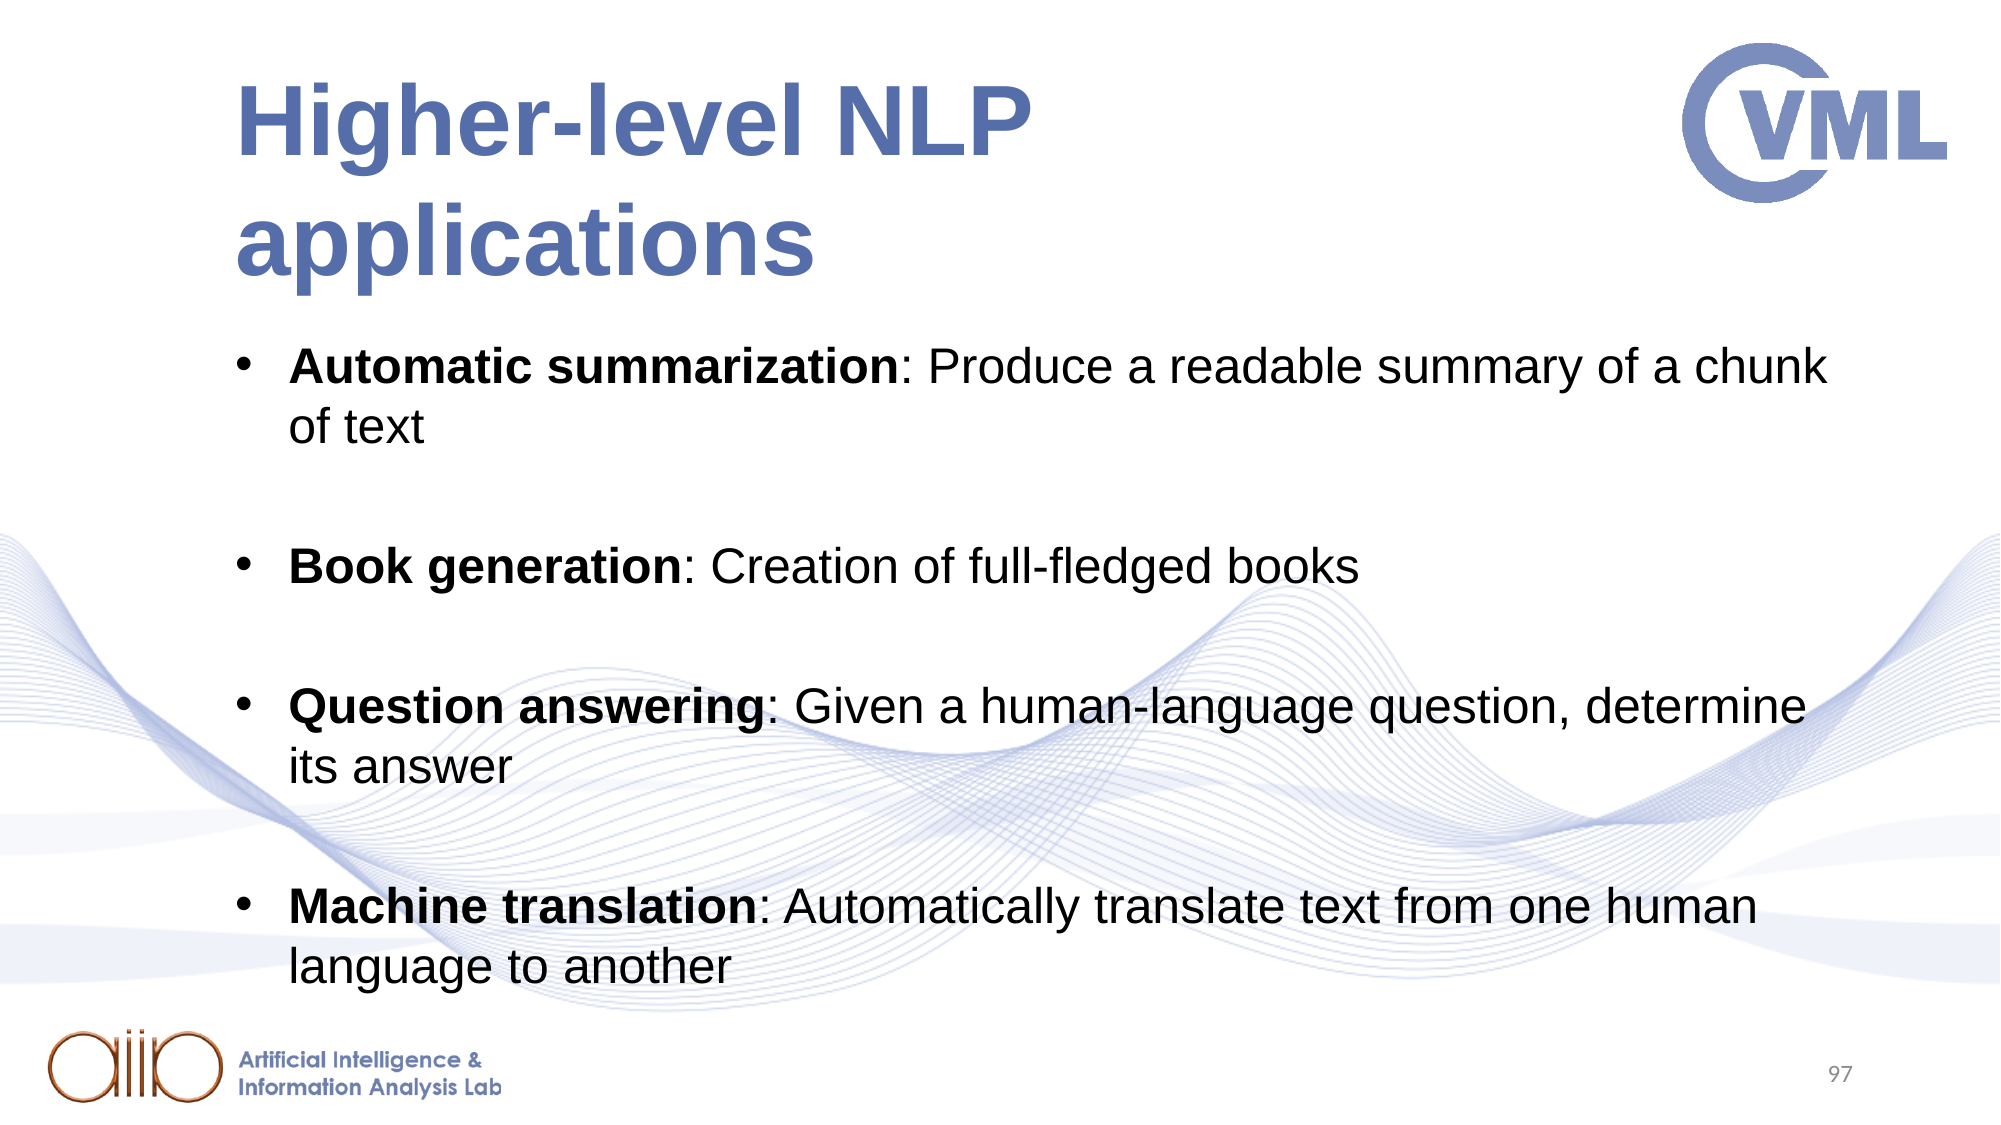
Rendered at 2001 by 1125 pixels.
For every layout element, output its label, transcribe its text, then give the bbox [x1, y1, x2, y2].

list Automatic summarization: Produce a readable summary of a chunk of text Book generation: Creation of full-fledged books Question answering: Given a human-language question, determine its answer Machine translation: Automatically translate text from one human language to another [220, 326, 1863, 1024]
picture [1647, 19, 1993, 226]
slide_number 97 [1401, 1042, 1869, 1103]
picture [43, 1023, 501, 1106]
title Higher-level NLP applications [220, 66, 1455, 284]
